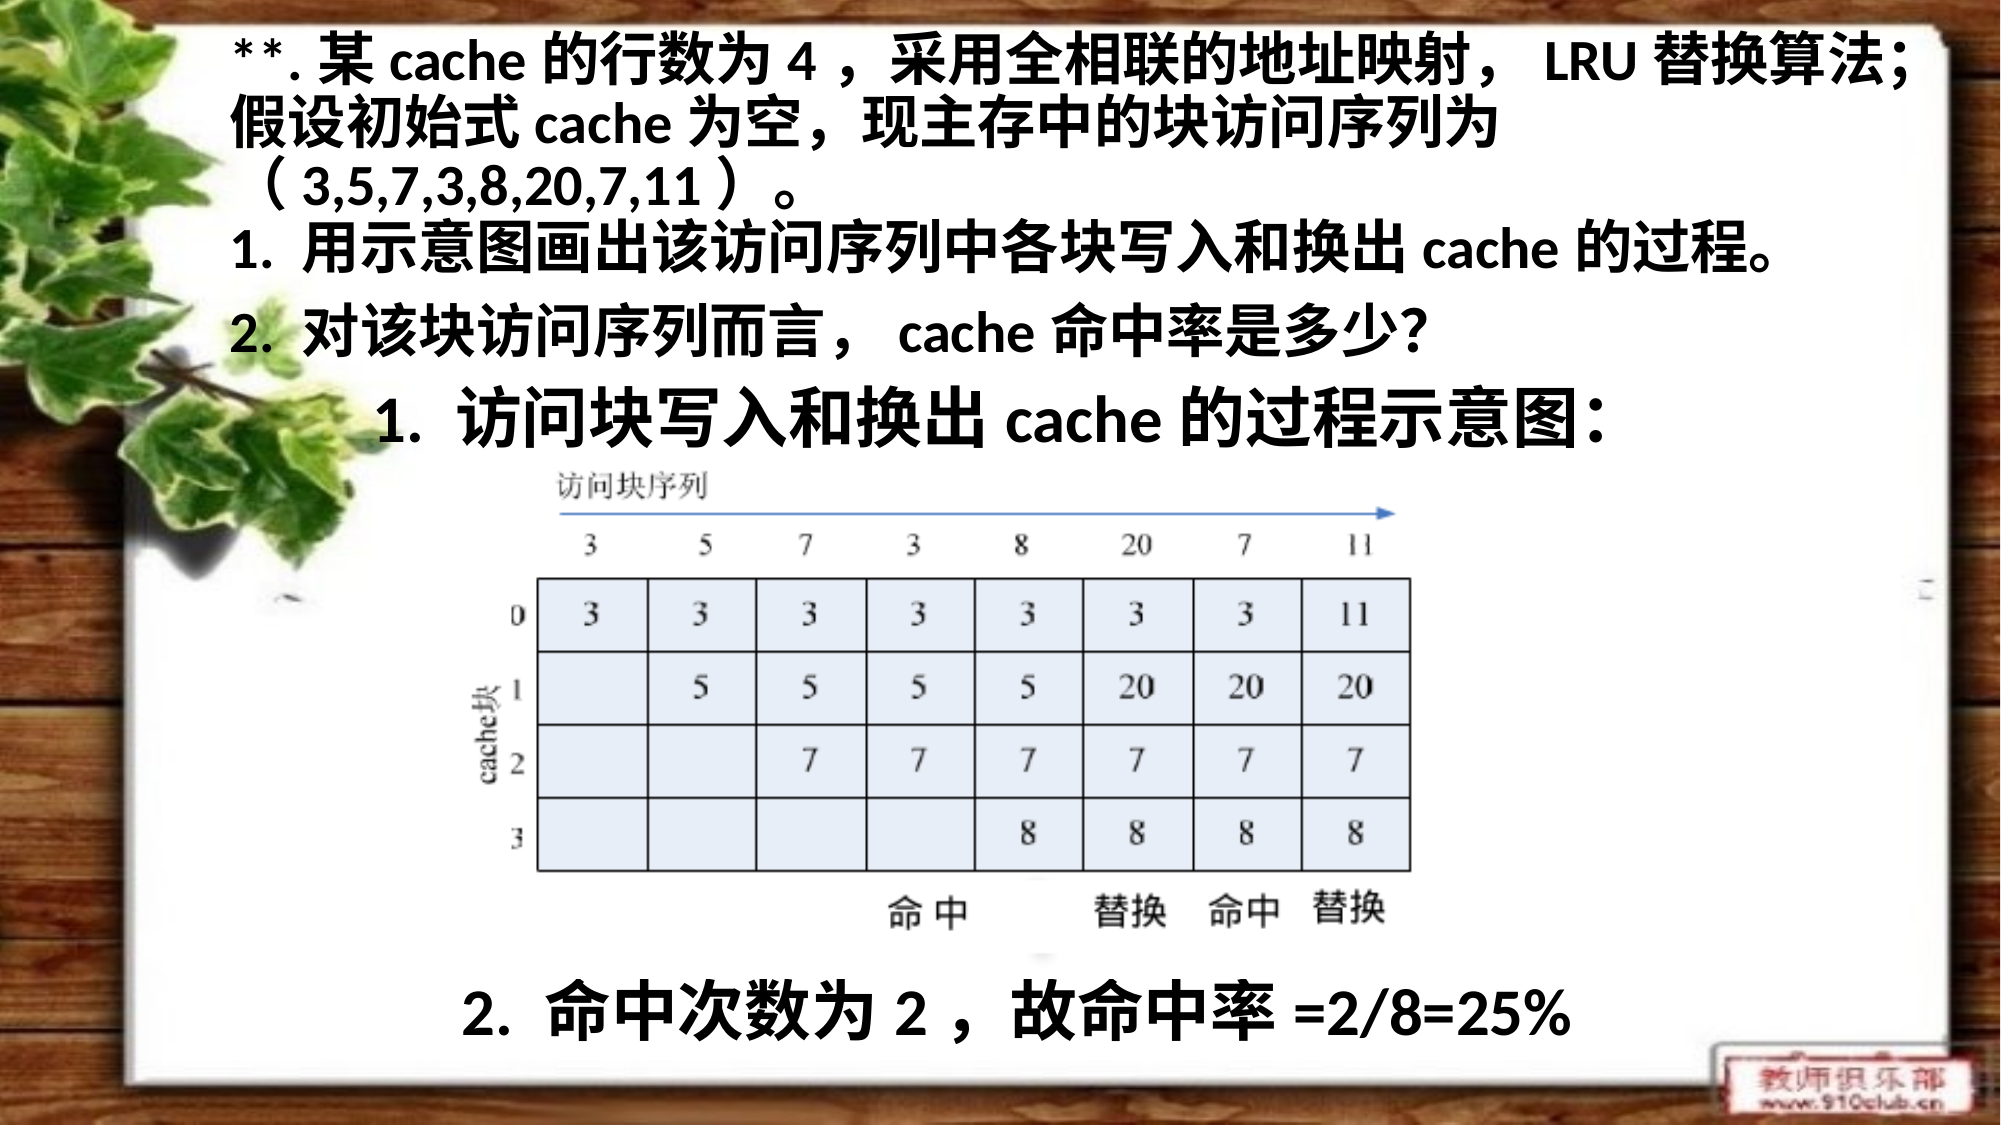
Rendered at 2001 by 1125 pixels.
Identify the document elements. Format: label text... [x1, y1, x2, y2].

subtitle **.某cache的行数为4，采用全相联的地址映射，LRU替换算法；假设初始式cache为空，现主存中的块访问序列为（3,5,7,3,8,20,7,11）。 1. 用示意图画出该访问序列中各块写入和换出cache的过程。 2. 对该块访问序列而言，cache命中率是多少？ [214, 22, 1918, 387]
picture [0, 0, 2001, 1125]
text_box 2. 命中次数为2，故命中率=2/8=25% [447, 916, 1814, 1057]
text_box 1. 访问块写入和换出cache的过程示意图： [357, 368, 1901, 509]
